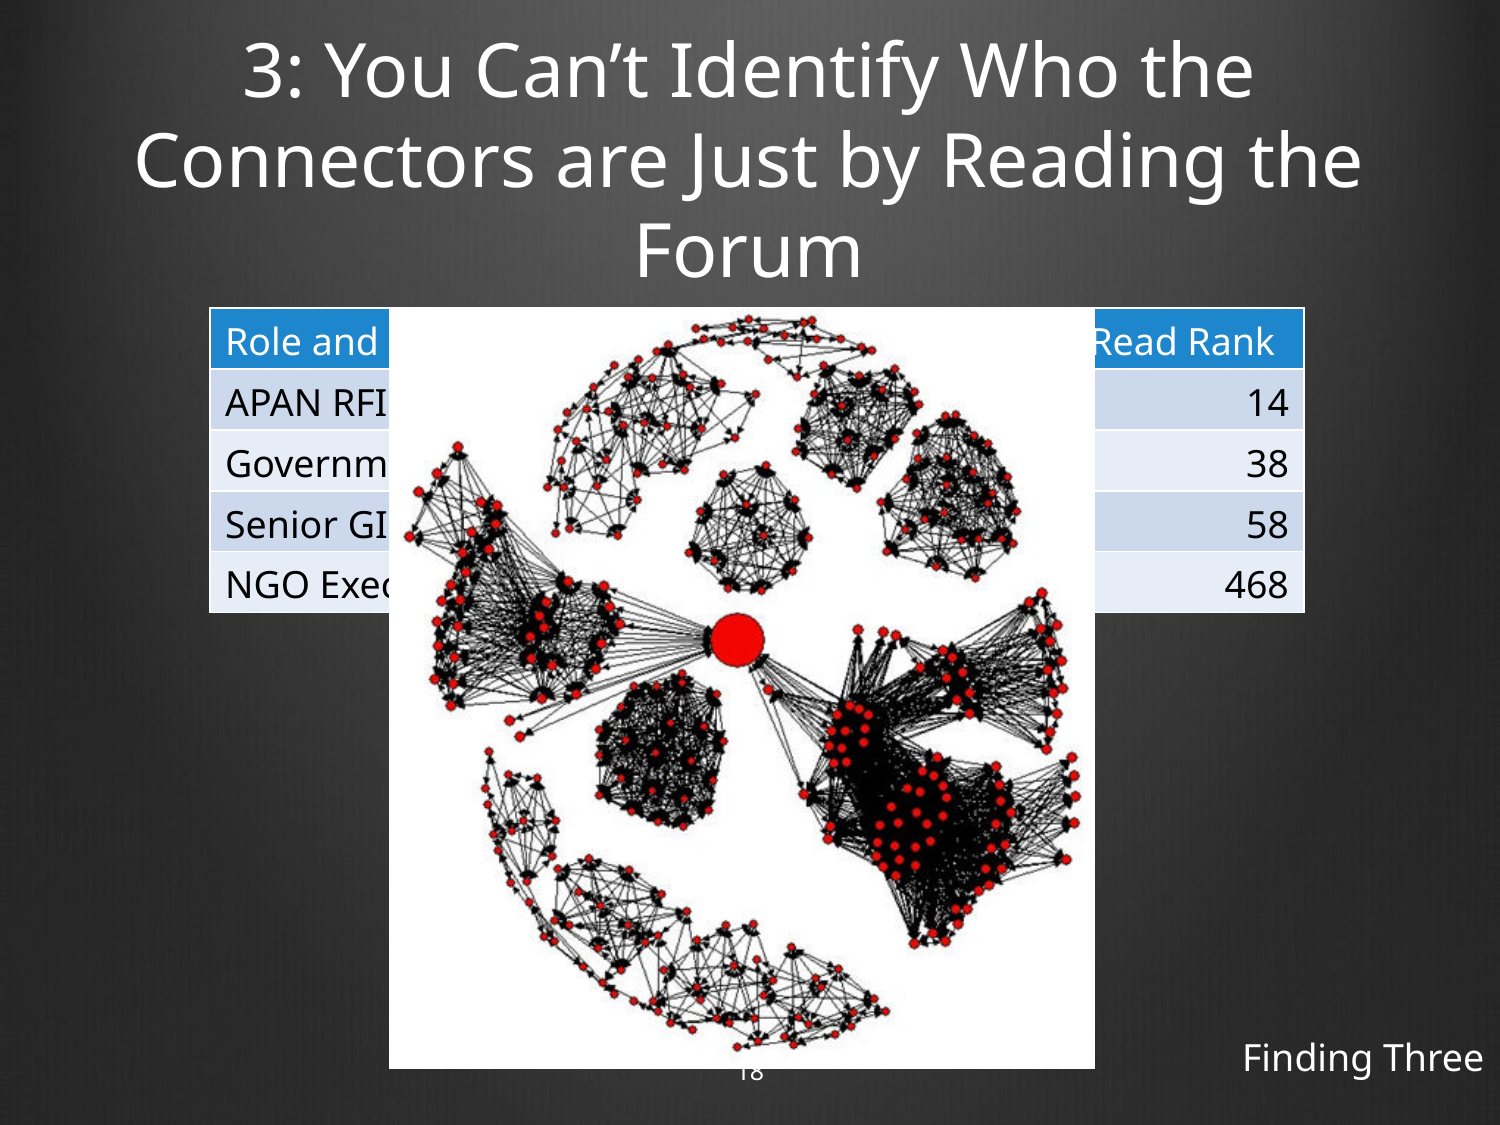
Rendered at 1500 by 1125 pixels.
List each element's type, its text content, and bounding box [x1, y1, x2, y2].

picture [389, 308, 1095, 1069]
table_cell 38 [1140, 431, 1303, 490]
text_box Finding Three [1227, 1026, 1500, 1087]
table_cell NGO Executive Director (Ruth) [211, 552, 385, 612]
table_cell APAN RFI Manager (Lucy) [211, 370, 385, 429]
title 3: You Can’t Identify Who the Connectors are Just by Reading the Forum [34, 38, 1464, 276]
table_cell 14 [1140, 370, 1303, 429]
table_header Role and Name [211, 309, 388, 368]
table_cell 468 [1140, 552, 1303, 612]
table_cell Government Contractor (Andrea) [211, 431, 385, 490]
table_cell 58 [1140, 492, 1303, 551]
table_header Read Rank [1137, 309, 1303, 368]
table_cell Senior GIS Specialist (Mike) [211, 492, 385, 551]
